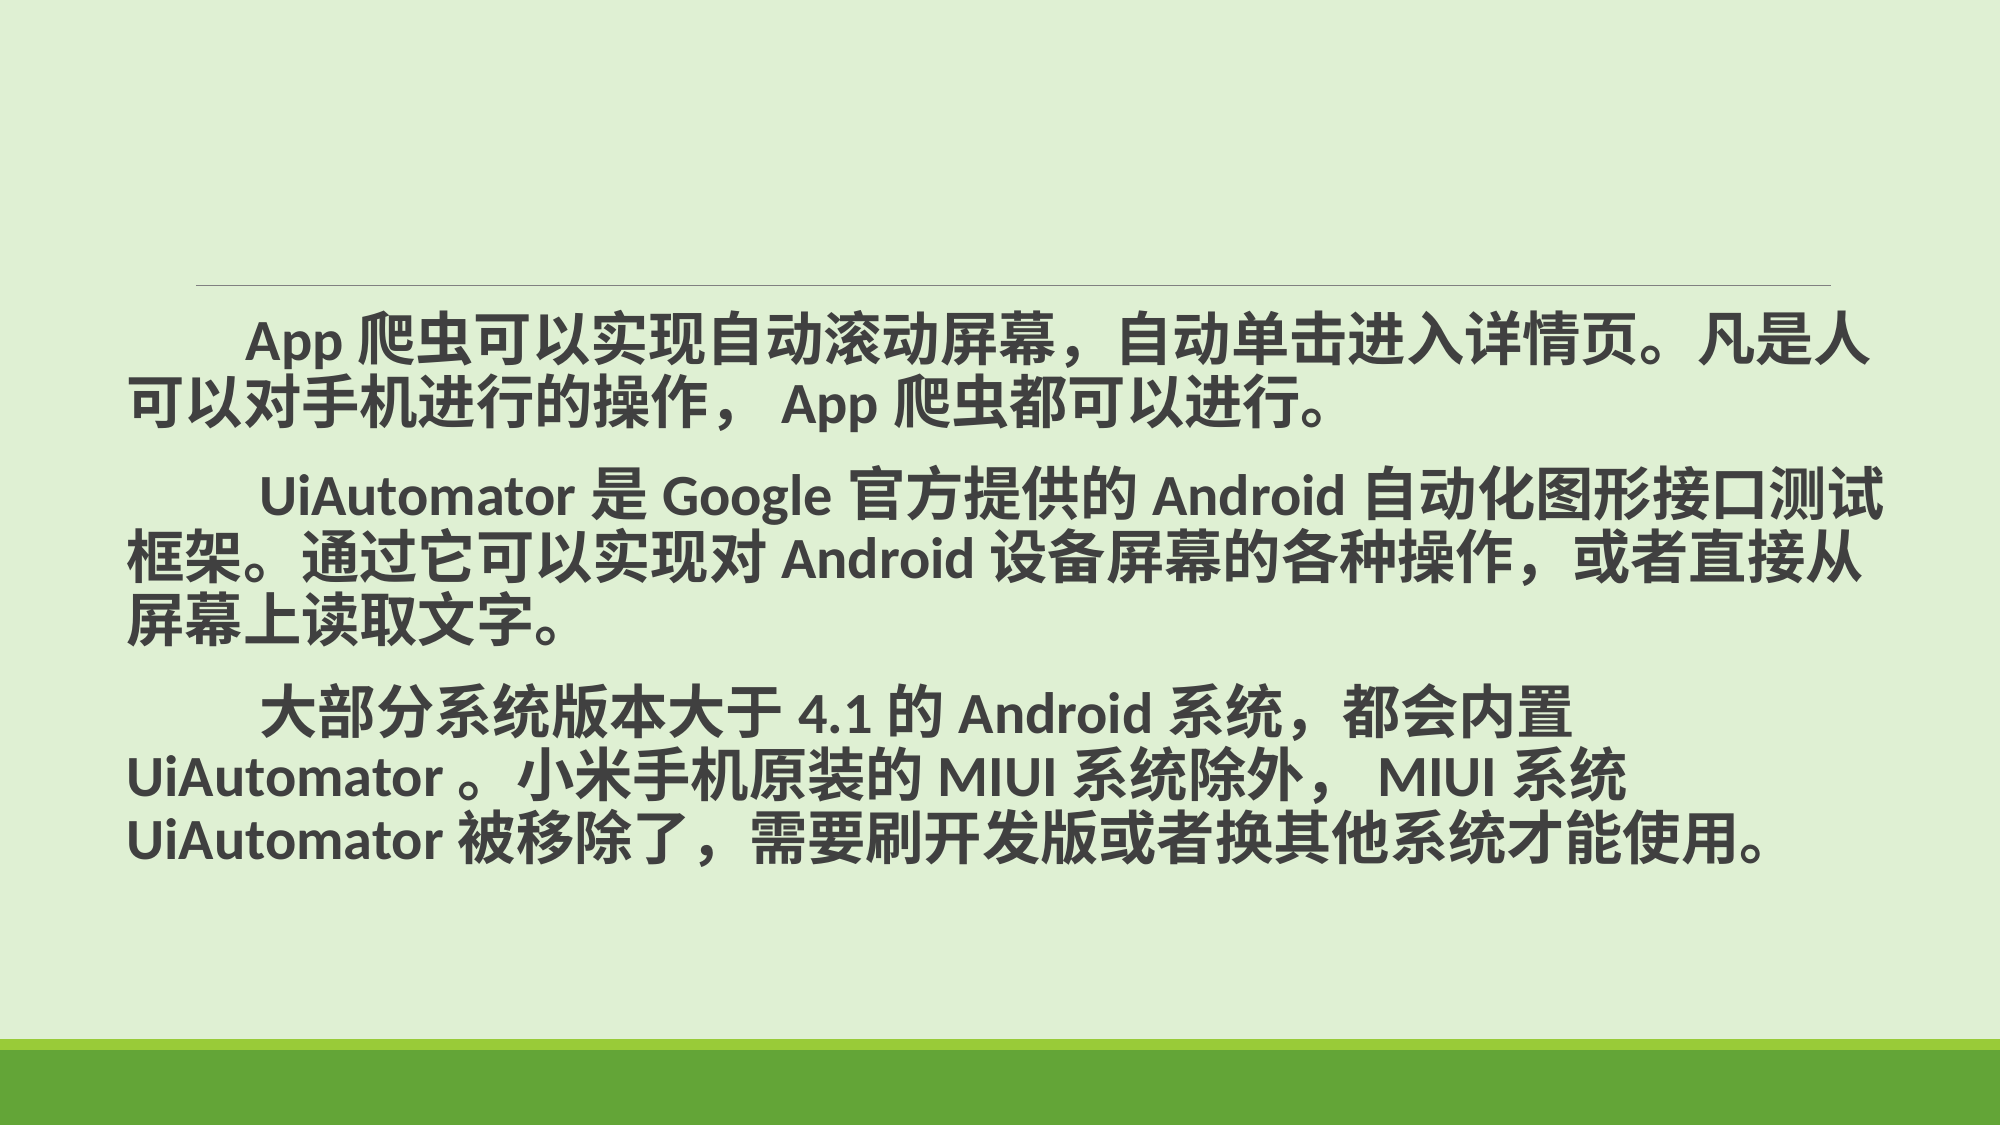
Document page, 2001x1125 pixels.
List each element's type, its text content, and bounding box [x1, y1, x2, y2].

list App爬虫可以实现自动滚动屏幕，自动单击进入详情页。凡是人可以对手机进行的操作，App爬虫都可以进行。 UiAutomator是Google官方提供的Android自动化图形接口测试框架。通过它可以实现对Android设备屏幕的各种操作，或者直接从屏幕上读取文字。 大部分系统版本大于4.1的Android系统，都会内置UiAutomator。小米手机原装的MIUI系统除外，MIUI系统UiAutomator被移除了，需要刷开发版或者换其他系统才能使用。 [111, 302, 1892, 963]
